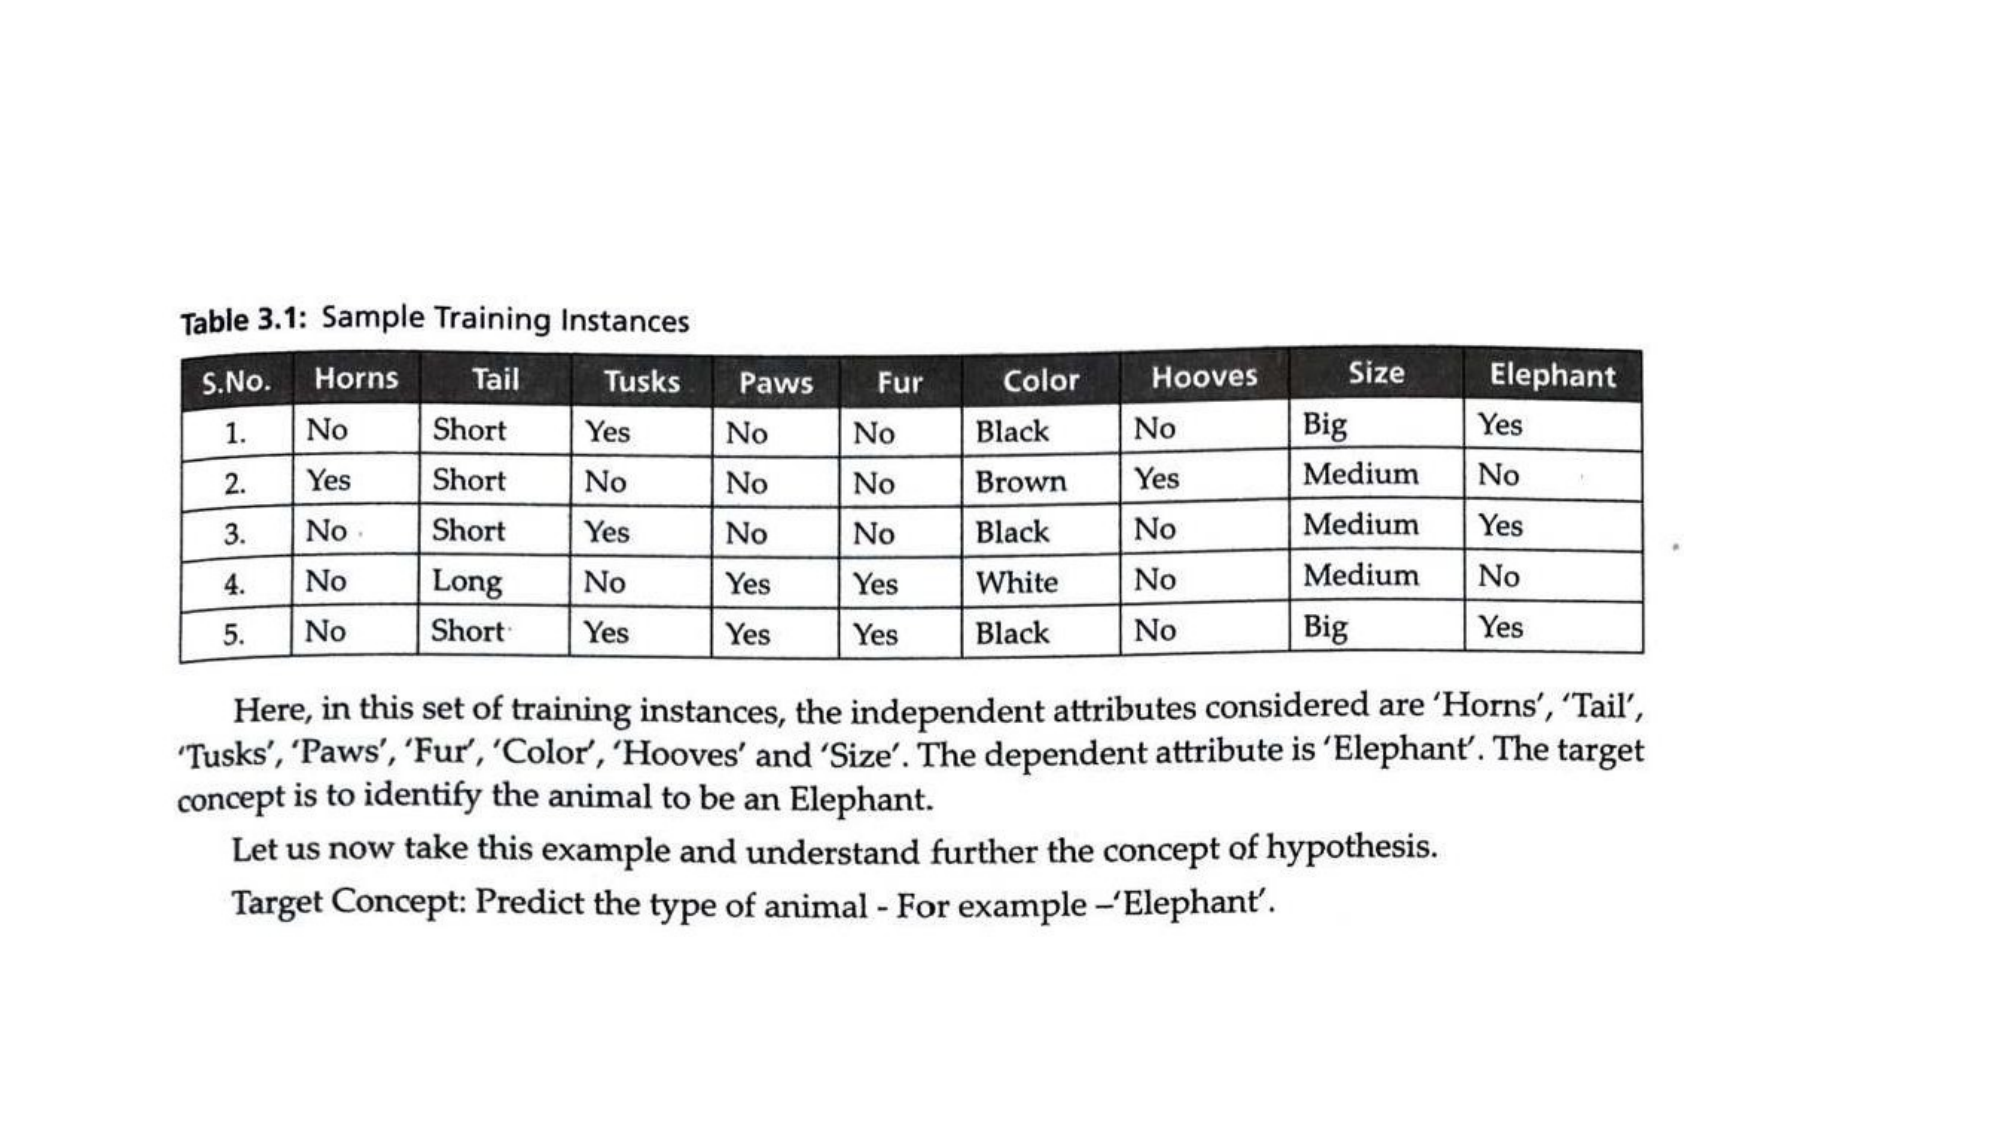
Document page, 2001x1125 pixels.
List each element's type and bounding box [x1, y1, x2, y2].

picture [162, 295, 1684, 937]
